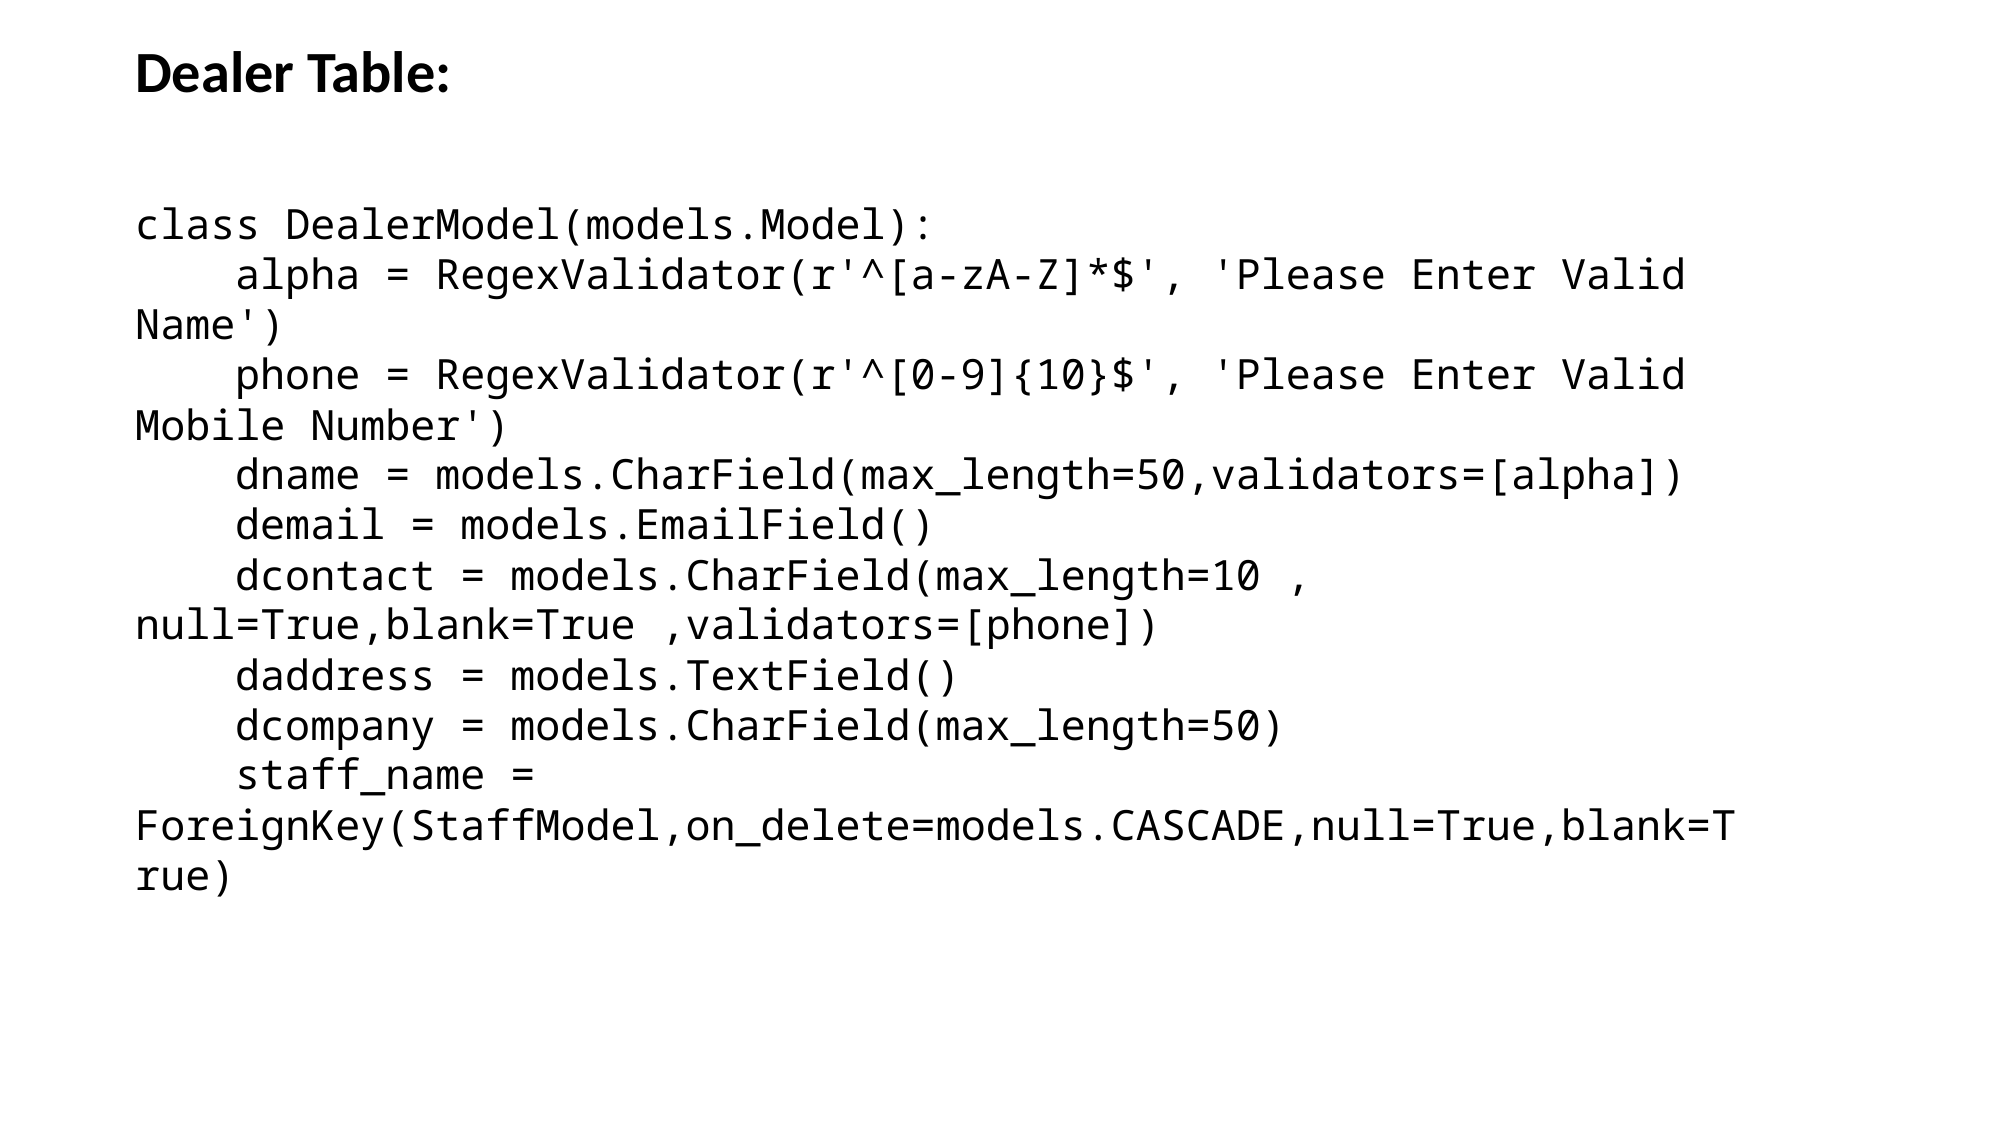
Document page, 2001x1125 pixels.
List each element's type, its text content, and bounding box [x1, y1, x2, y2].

text_box class DealerModel(models.Model): alpha = RegexValidator(r'^[a-zA-Z]*$', 'Please Enter Valid Name') phone = RegexValidator(r'^[0-9]{10}$', 'Please Enter Valid Mobile Number') dname = models.CharField(max_length=50,validators=[alpha]) demail = models.EmailField() dcontact = models.CharField(max_length=10 , null=True,blank=True ,validators=[phone]) daddress = models.TextField() dcompany = models.CharField(max_length=50) staff_name = ForeignKey(StaffModel,on_delete=models.CASCADE,null=True,blank=True) [120, 190, 1761, 906]
text_box Dealer Table: [120, 26, 1000, 111]
